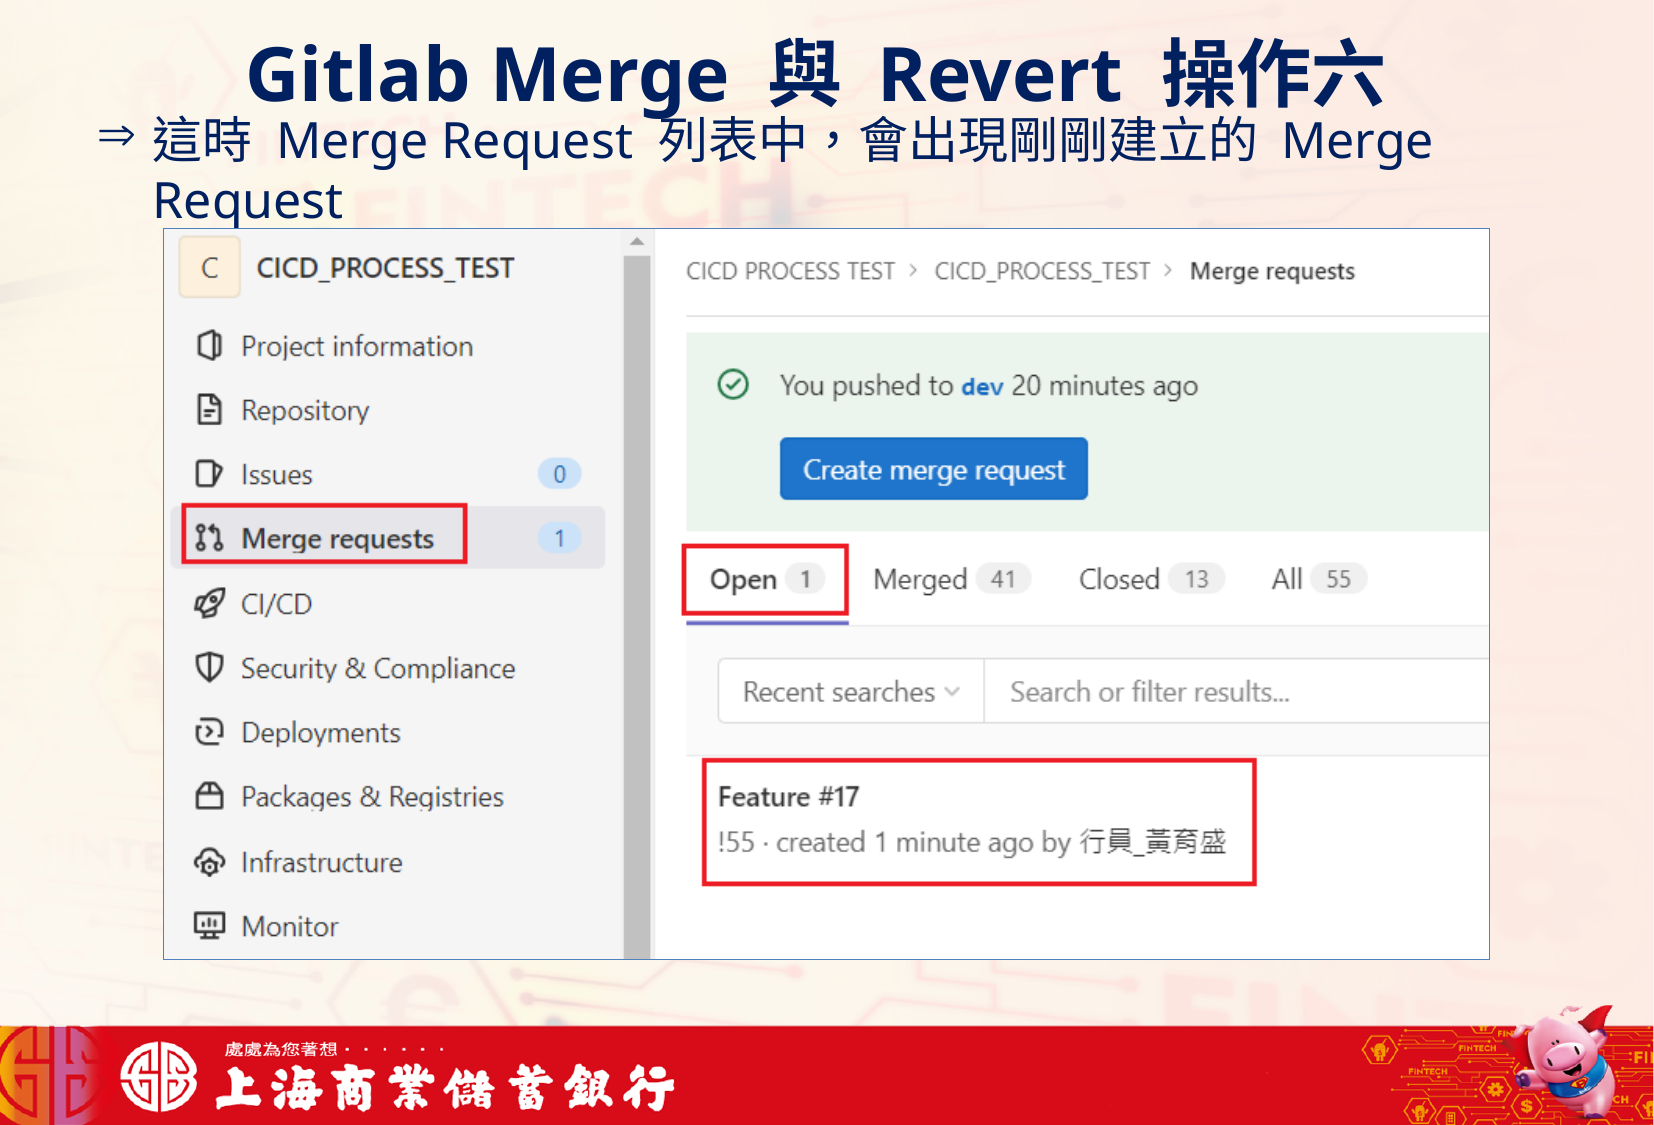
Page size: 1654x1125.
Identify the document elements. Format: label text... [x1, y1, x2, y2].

title Gitlab Merge 與 Revert 操作六 [218, 11, 1413, 130]
text_box 這時 Merge Request 列表中，會出現剛剛建立的 Merge Request [80, 130, 1654, 206]
picture [0, 0, 1654, 1125]
